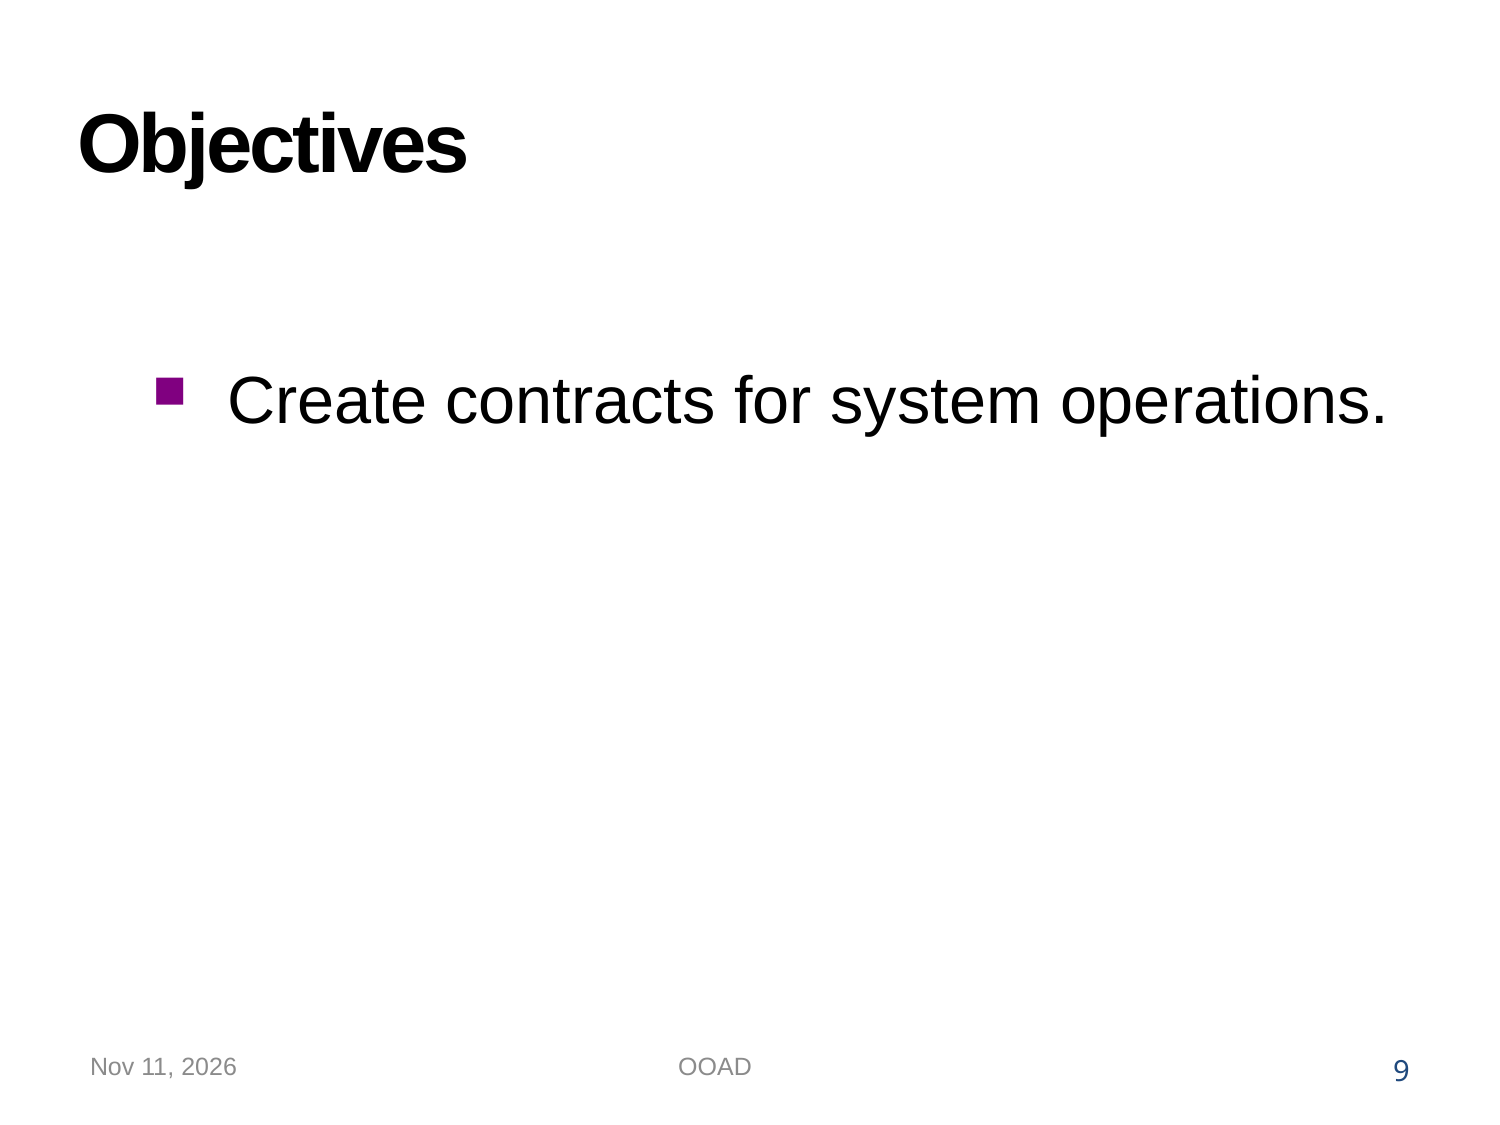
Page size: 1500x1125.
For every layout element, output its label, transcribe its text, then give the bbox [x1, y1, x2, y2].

title Objectives [62, 45, 1350, 233]
slide_number 15-Oct-22 [75, 1042, 425, 1103]
slide_number 9 [1074, 1042, 1425, 1103]
text_box Create contracts for system operations. [137, 349, 1438, 538]
footer OOAD [512, 1042, 988, 1103]
